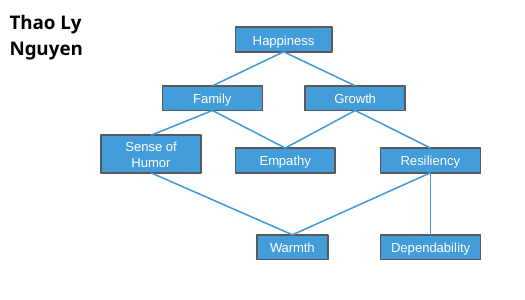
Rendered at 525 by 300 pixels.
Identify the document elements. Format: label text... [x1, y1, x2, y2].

text_box Happiness [235, 27, 332, 50]
text_box Thao Ly Nguyen [4, 2, 163, 65]
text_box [212, 110, 282, 149]
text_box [212, 51, 282, 87]
text_box Resiliency [380, 148, 481, 173]
text_box Warmth [256, 243, 329, 260]
text_box Empathy [235, 156, 336, 171]
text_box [292, 172, 430, 235]
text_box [285, 110, 352, 149]
text_box Family [162, 85, 263, 108]
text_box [283, 51, 356, 87]
text_box Dependability [380, 234, 481, 260]
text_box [354, 110, 431, 149]
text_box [150, 110, 213, 136]
text_box Sense of Humor [100, 135, 201, 173]
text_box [150, 172, 291, 235]
text_box Growth [305, 85, 406, 108]
